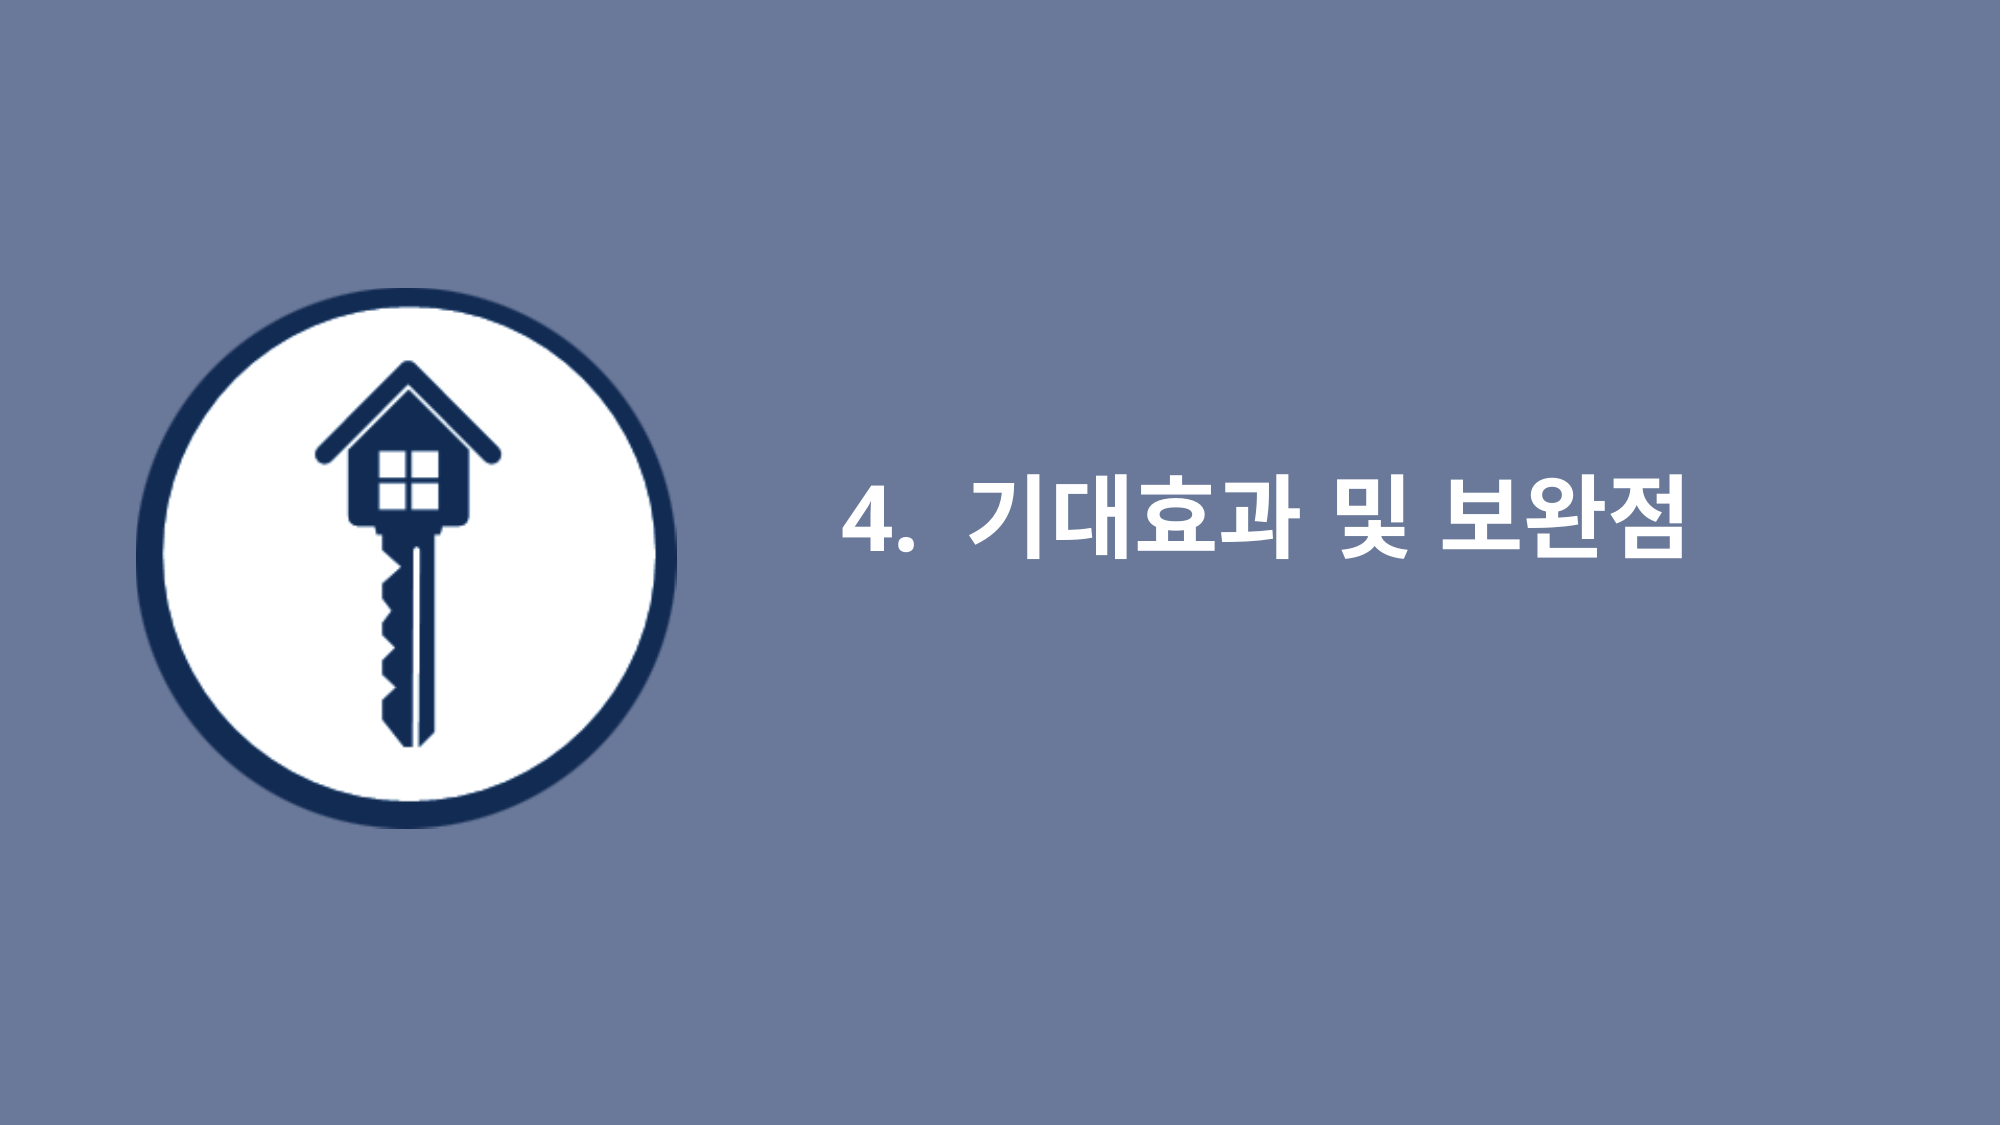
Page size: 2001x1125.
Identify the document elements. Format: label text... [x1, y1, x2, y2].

picture [136, 288, 677, 829]
text_box 4. 기대효과 및 보완점 [826, 467, 1945, 563]
